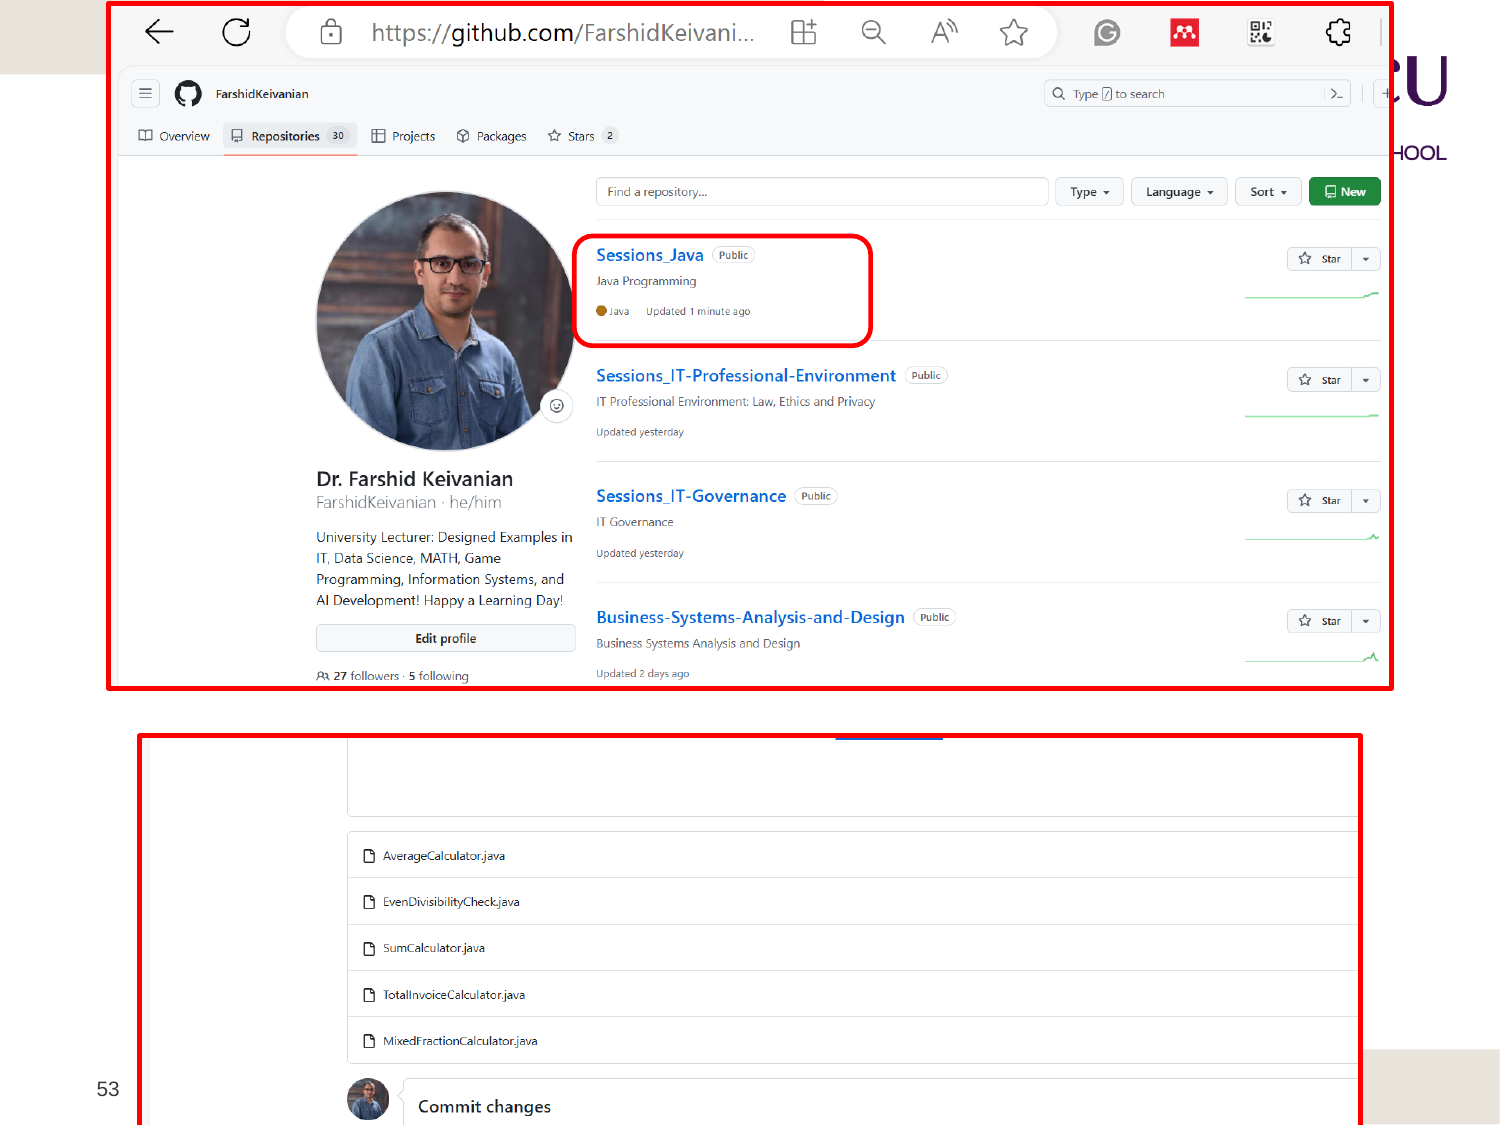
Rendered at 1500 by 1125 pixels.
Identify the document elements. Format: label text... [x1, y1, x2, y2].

picture [141, 738, 1359, 1125]
picture [1394, 41, 1466, 175]
picture [110, 5, 1390, 686]
slide_number 53 [81, 1068, 137, 1109]
